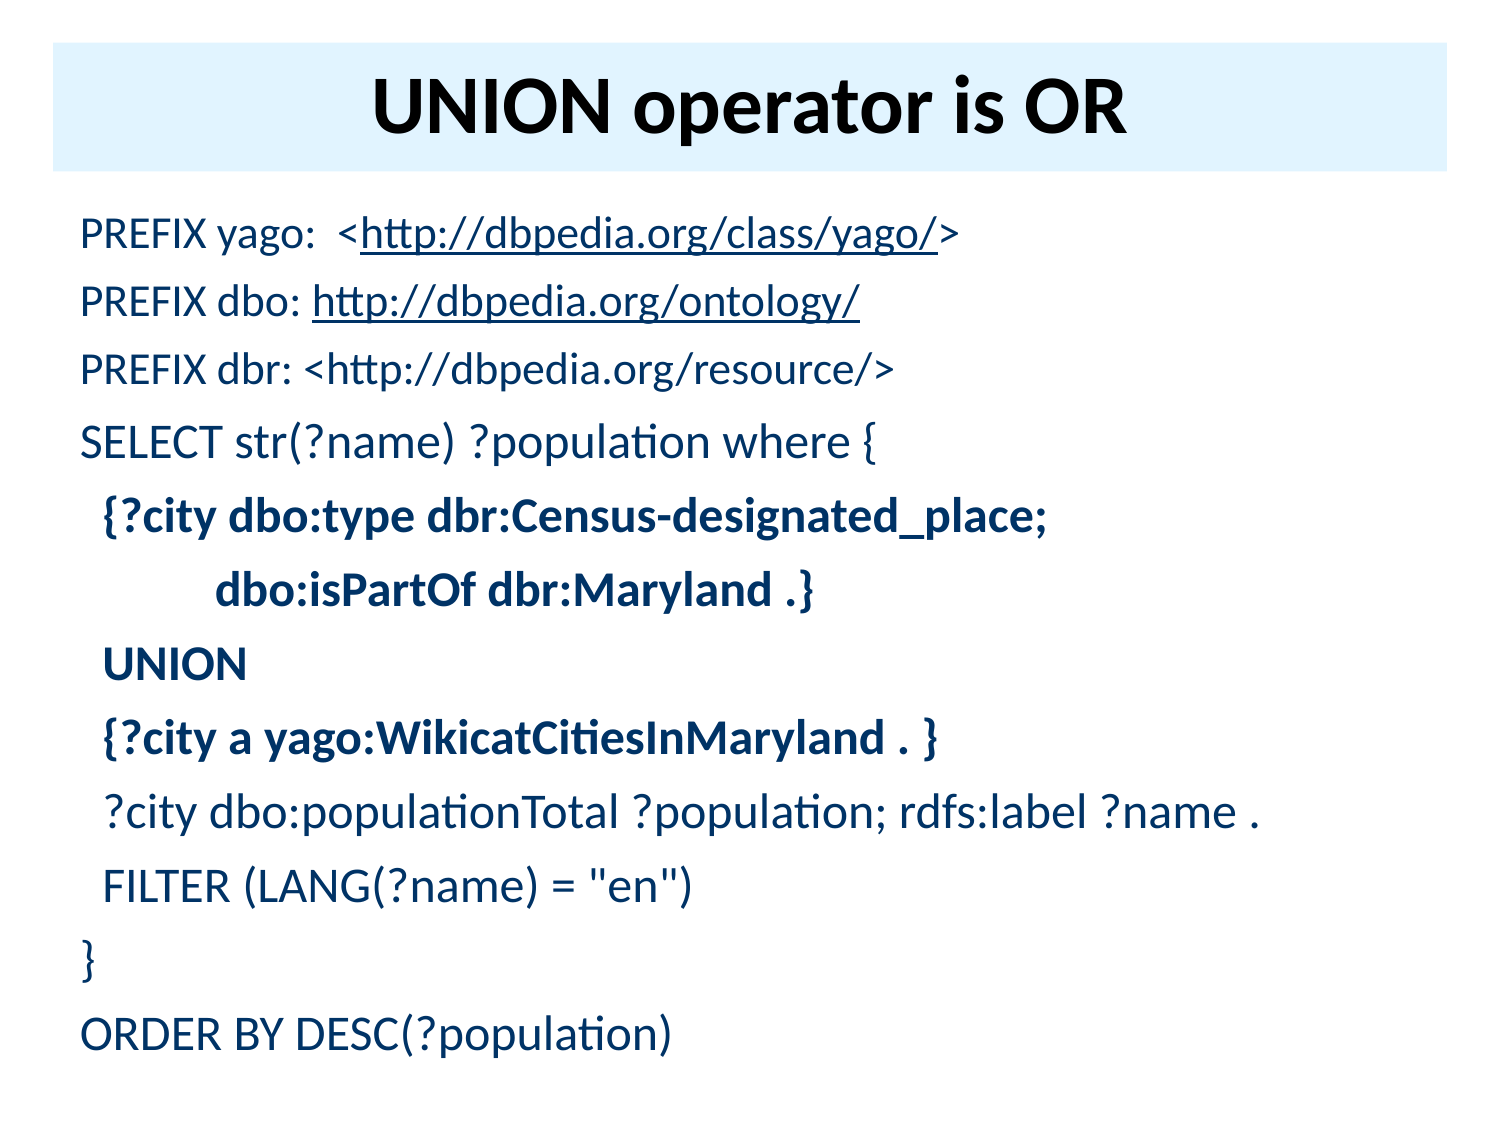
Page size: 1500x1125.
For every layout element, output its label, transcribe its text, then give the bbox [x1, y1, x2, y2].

list PREFIX yago: <http://dbpedia.org/class/yago/> PREFIX dbo: http://dbpedia.org/ontology/ PREFIX dbr: <http://dbpedia.org/resource/> SELECT str(?name) ?population where { {?city dbo:type dbr:Census-designated_place; dbo:isPartOf dbr:Maryland .} UNION {?city a yago:WikicatCitiesInMaryland . } ?city dbo:populationTotal ?population; rdfs:label ?name . FILTER (LANG(?name) = "en") } ORDER BY DESC(?population) [64, 184, 1436, 1000]
title UNION operator is OR [53, 42, 1447, 172]
